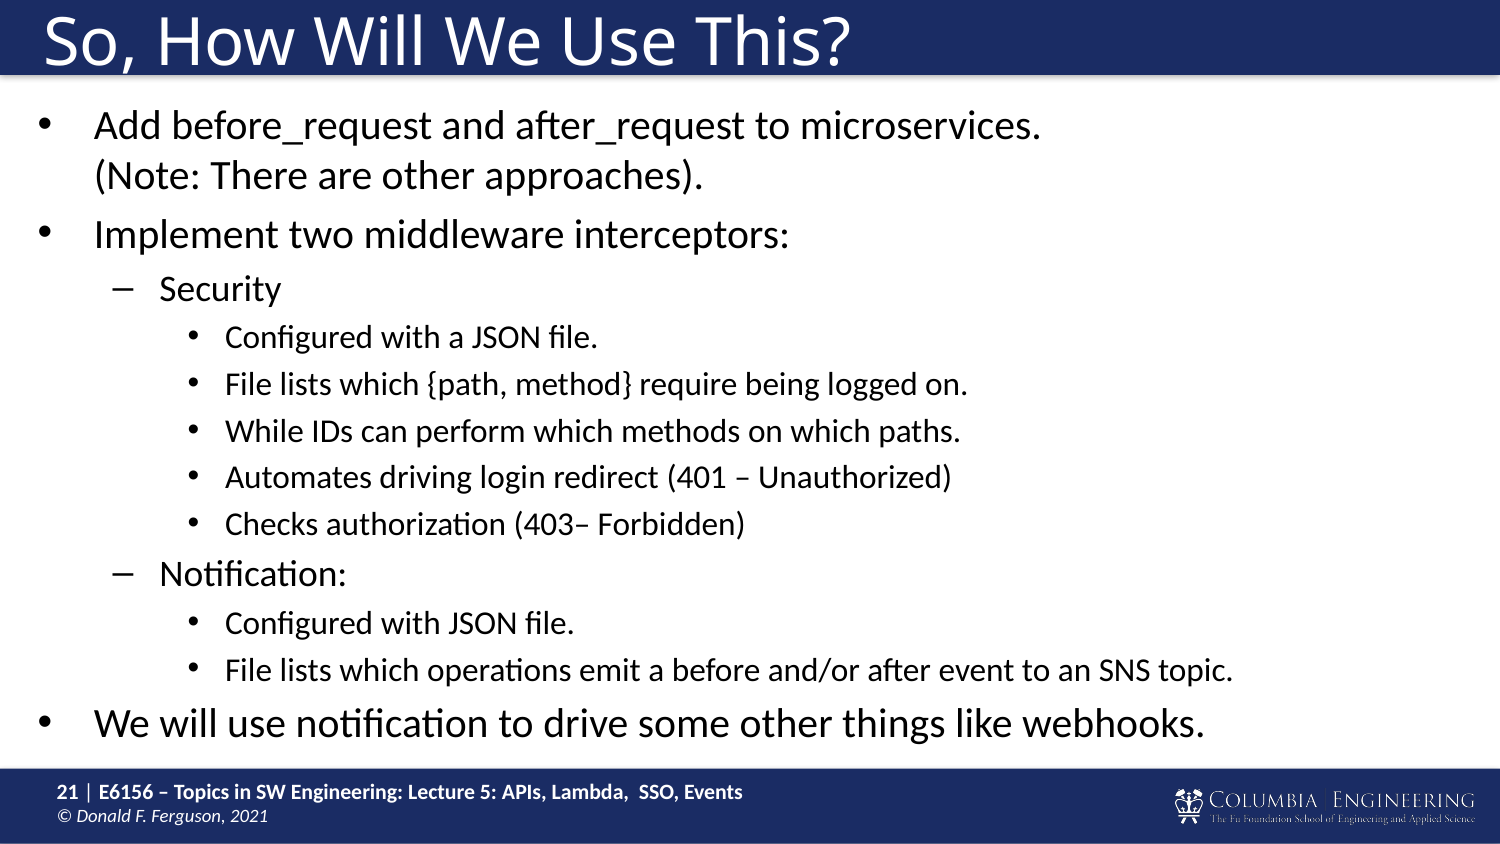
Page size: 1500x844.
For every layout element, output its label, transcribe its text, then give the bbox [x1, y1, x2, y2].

list Add before_request and after_request to microservices. (Note: There are other approaches). Implement two middleware interceptors: Security Configured with a JSON file. File lists which {path, method} require being logged on. While IDs can perform which methods on which paths. Automates driving login redirect (401 – Unauthorized) Checks authorization (403– Forbidden) Notification: Configured with JSON file. File lists which operations emit a before and/or after event to an SNS topic. We will use notification to drive some other things like webhooks. [22, 90, 1473, 754]
title So, How Will We Use This? [28, 0, 1450, 73]
